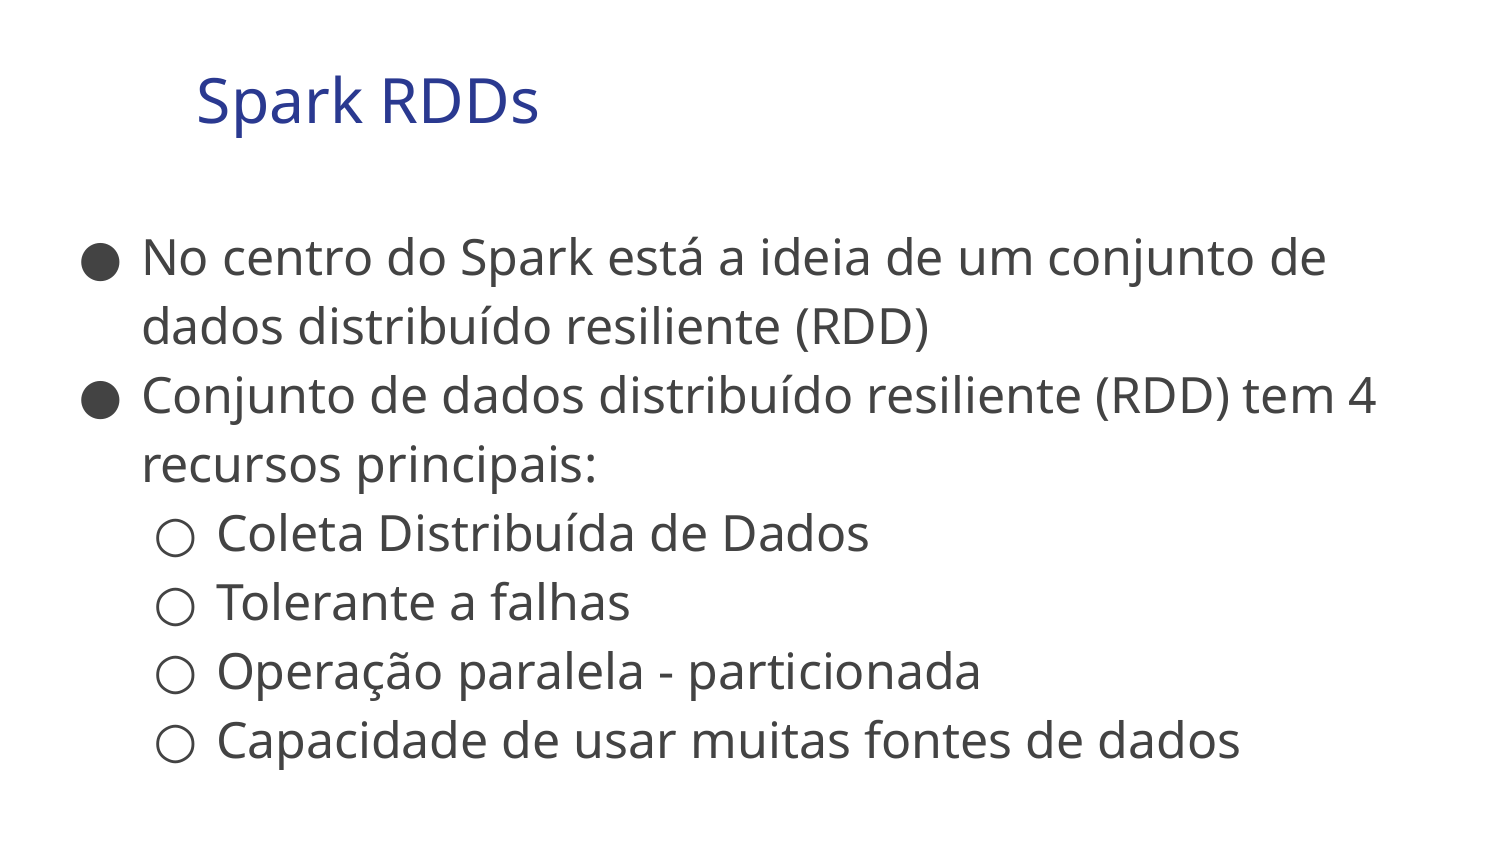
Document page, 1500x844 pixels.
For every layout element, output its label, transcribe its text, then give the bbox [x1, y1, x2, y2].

text_box No centro do Spark está a ideia de um conjunto de dados distribuído resiliente (RDD) Conjunto de dados distribuído resiliente (RDD) tem 4 recursos principais: Coleta Distribuída de Dados Tolerante a falhas Operação paralela - particionada Capacidade de usar muitas fontes de dados [51, 201, 1449, 750]
text_box [170, 34, 1330, 157]
text_box Spark RDDs [181, 45, 1500, 146]
